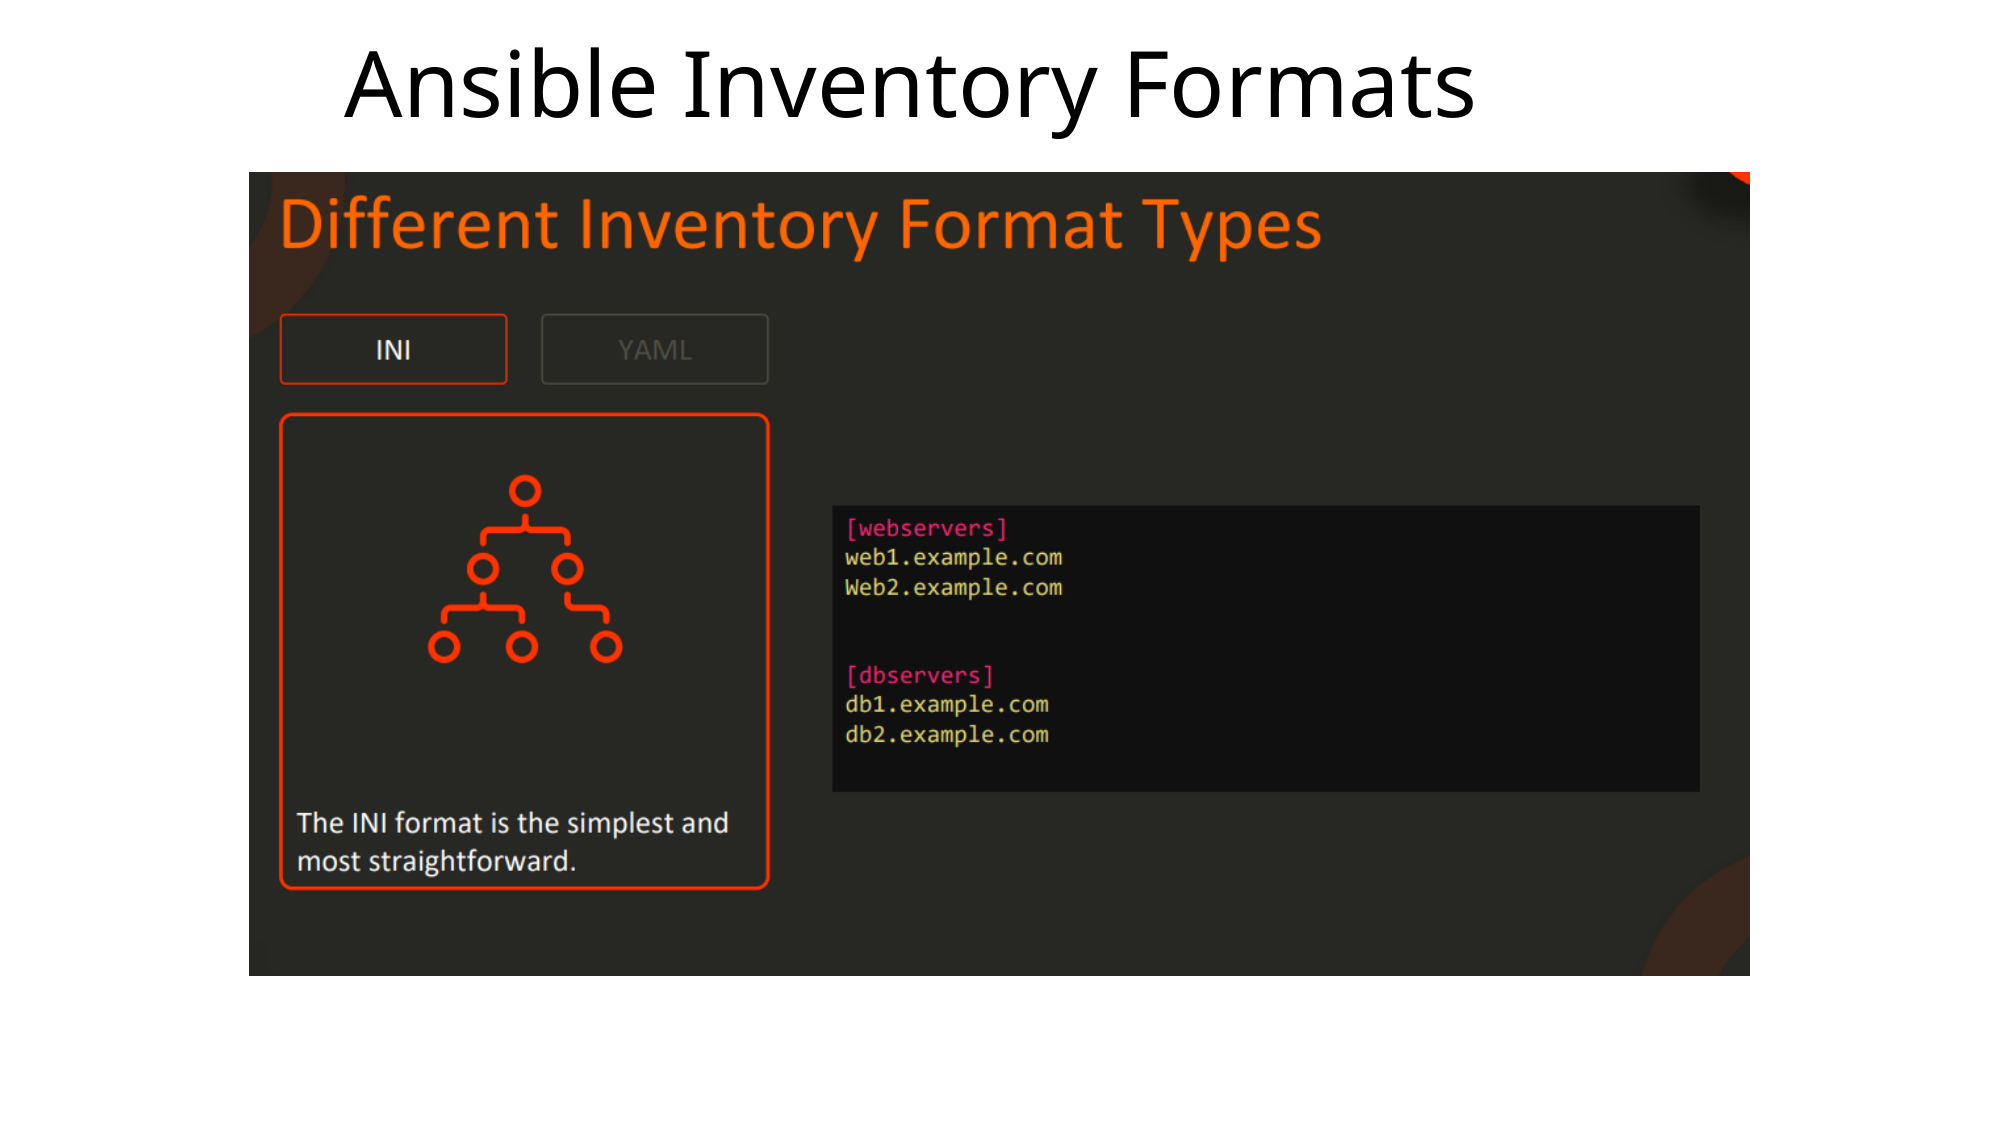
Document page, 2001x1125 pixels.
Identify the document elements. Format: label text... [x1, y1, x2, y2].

picture [249, 171, 1751, 977]
title Ansible Inventory Formats [161, 26, 1662, 146]
